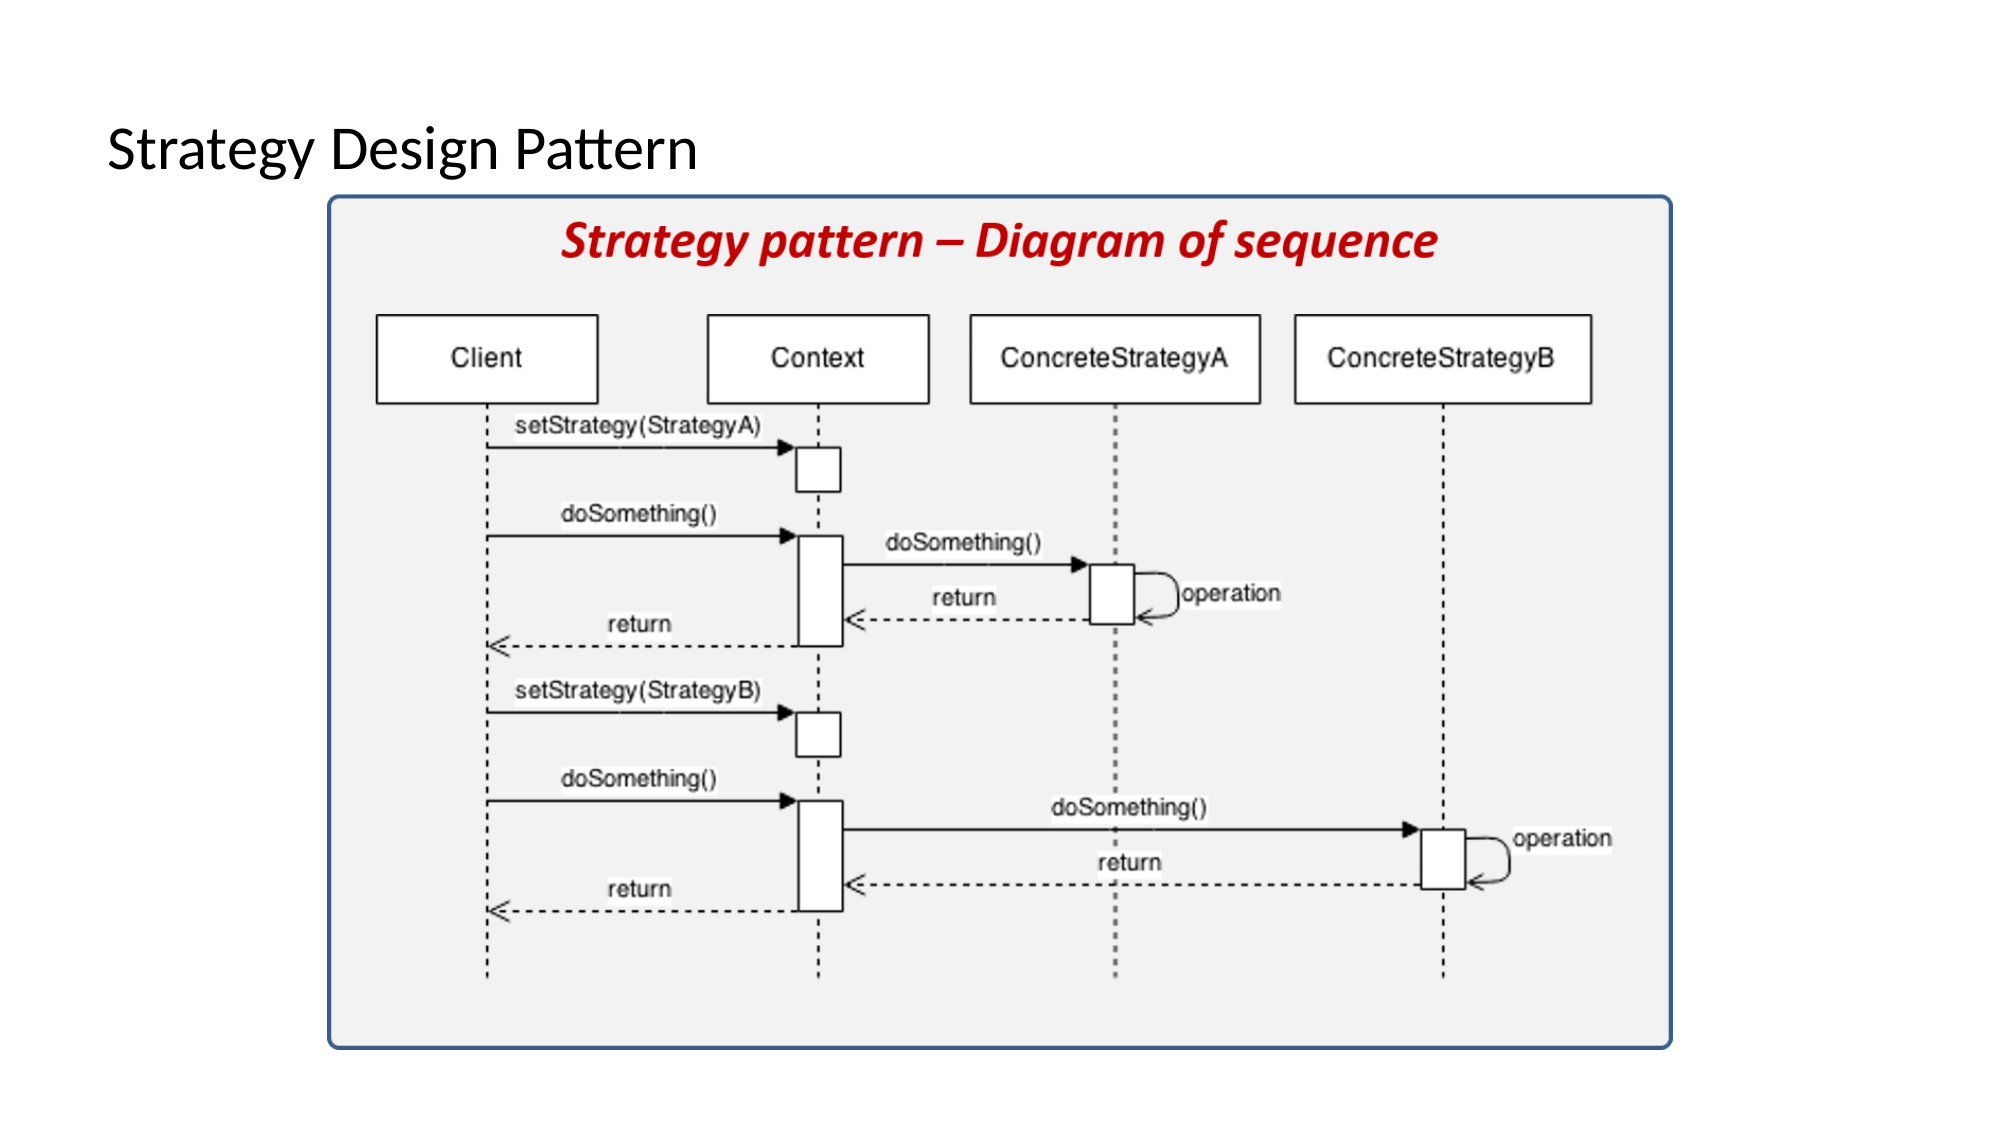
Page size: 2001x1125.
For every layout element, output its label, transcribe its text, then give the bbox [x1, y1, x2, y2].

text_box Strategy Design Pattern [93, 99, 715, 190]
picture [327, 190, 1673, 1051]
